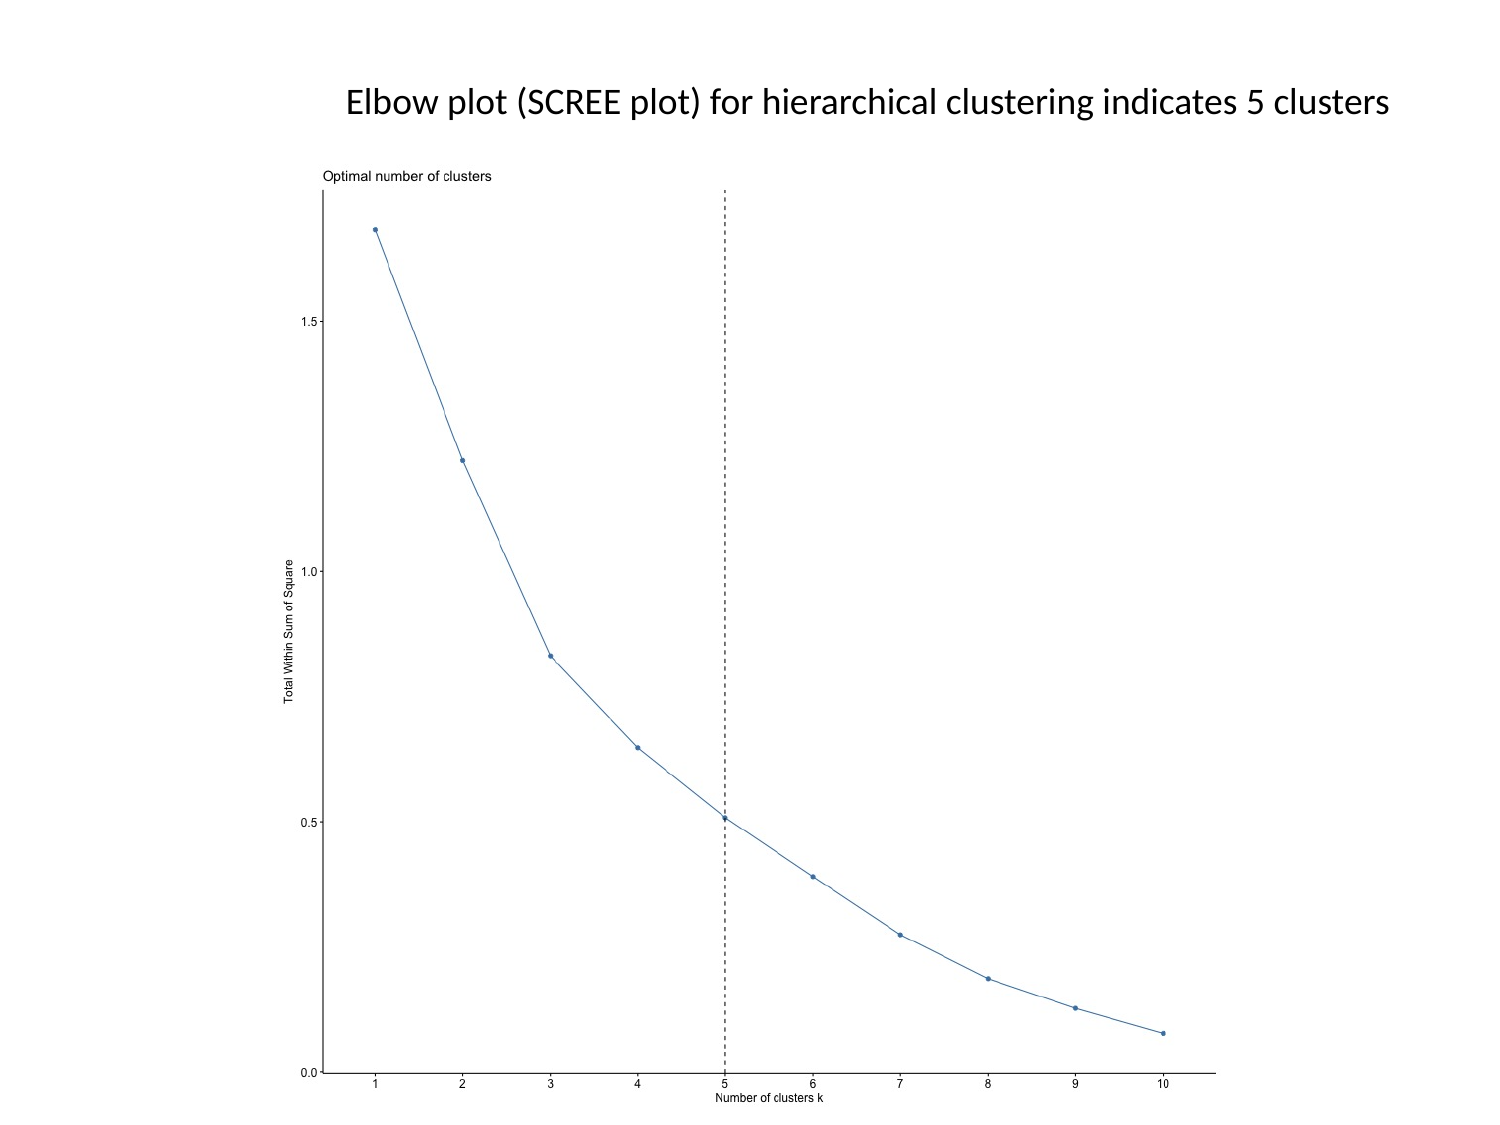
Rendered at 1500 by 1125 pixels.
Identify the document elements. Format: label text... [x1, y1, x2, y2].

text_box Elbow plot (SCREE plot) for hierarchical clustering indicates 5 clusters [331, 69, 1407, 130]
picture [278, 164, 1222, 1108]
